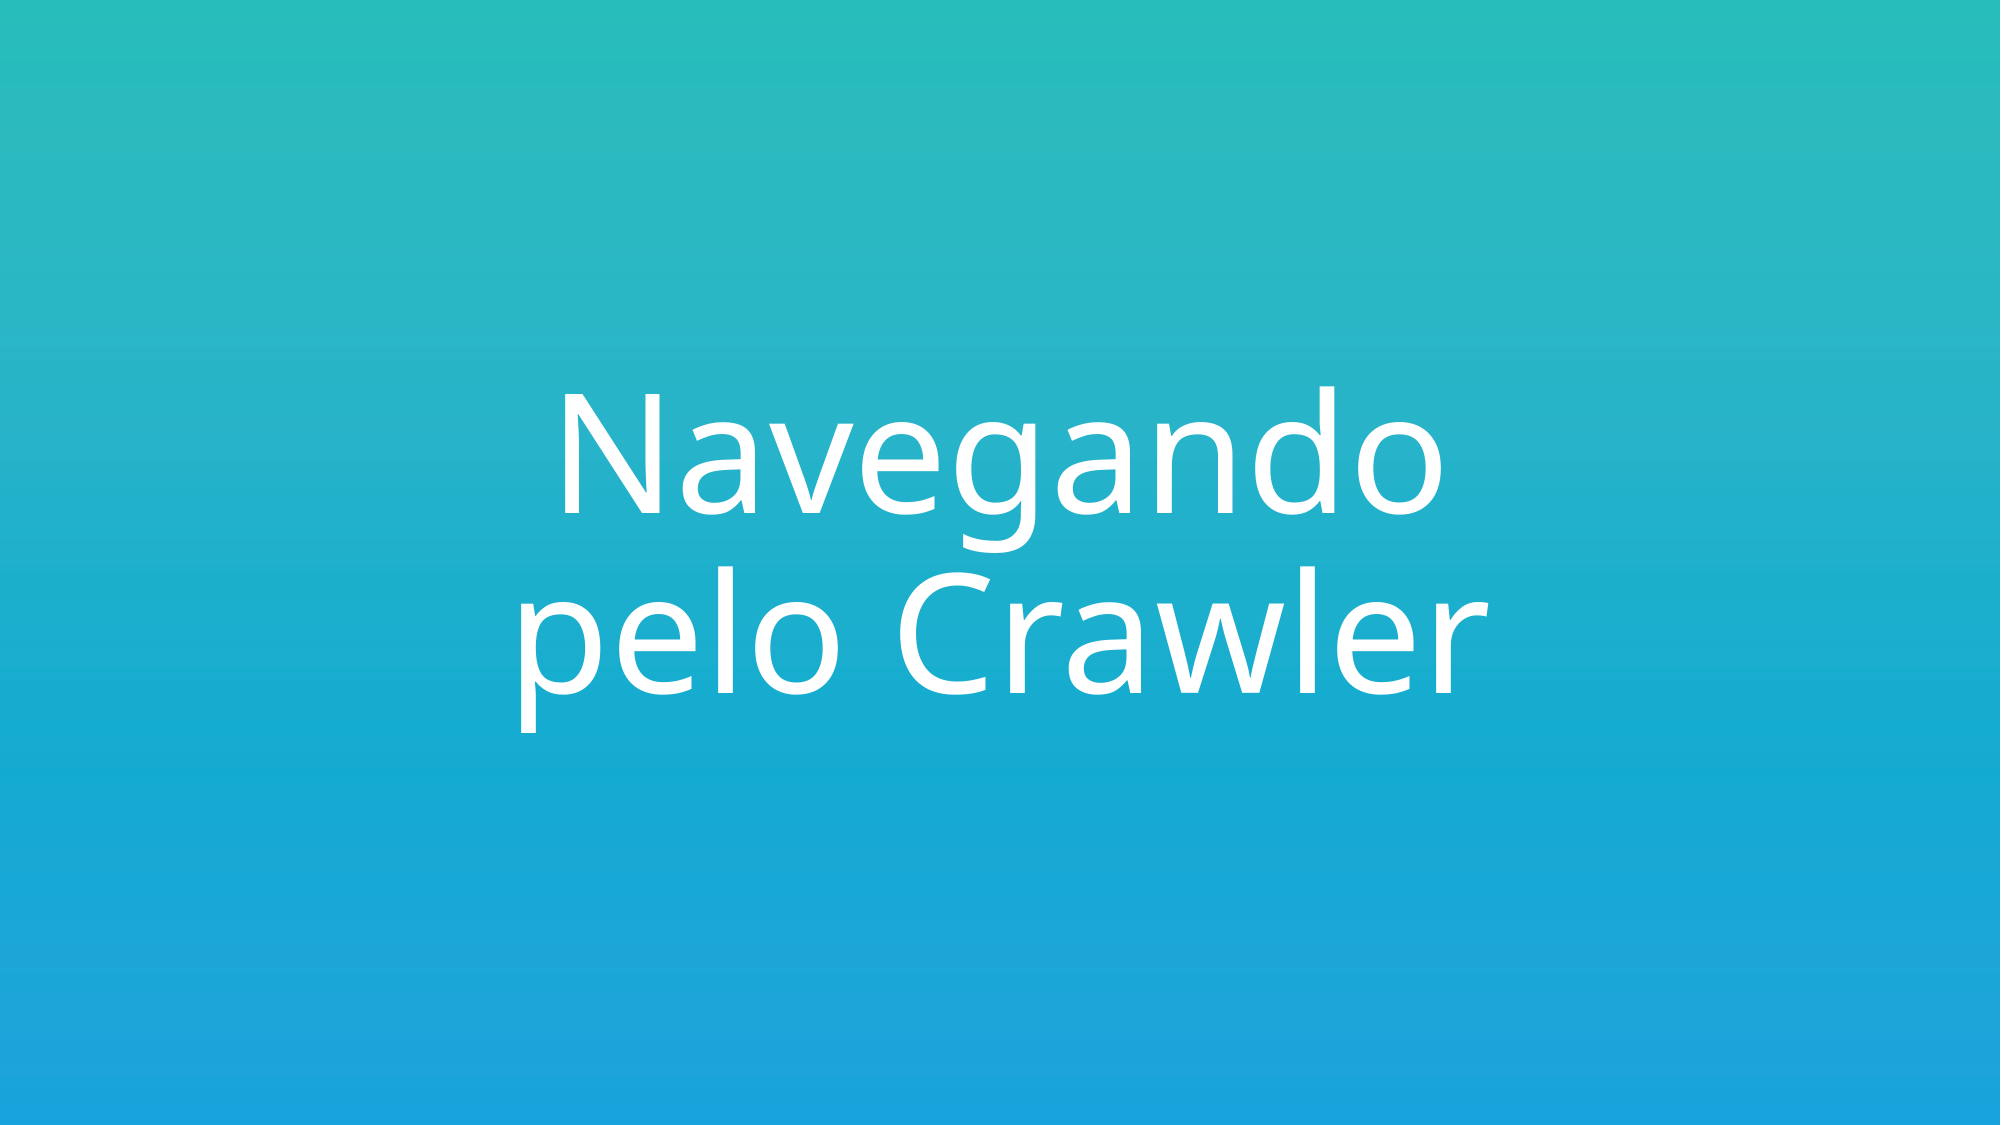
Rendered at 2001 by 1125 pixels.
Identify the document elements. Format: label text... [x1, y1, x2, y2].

picture [0, 0, 2000, 1125]
title Navegando pelo Crawler [443, 367, 1557, 733]
